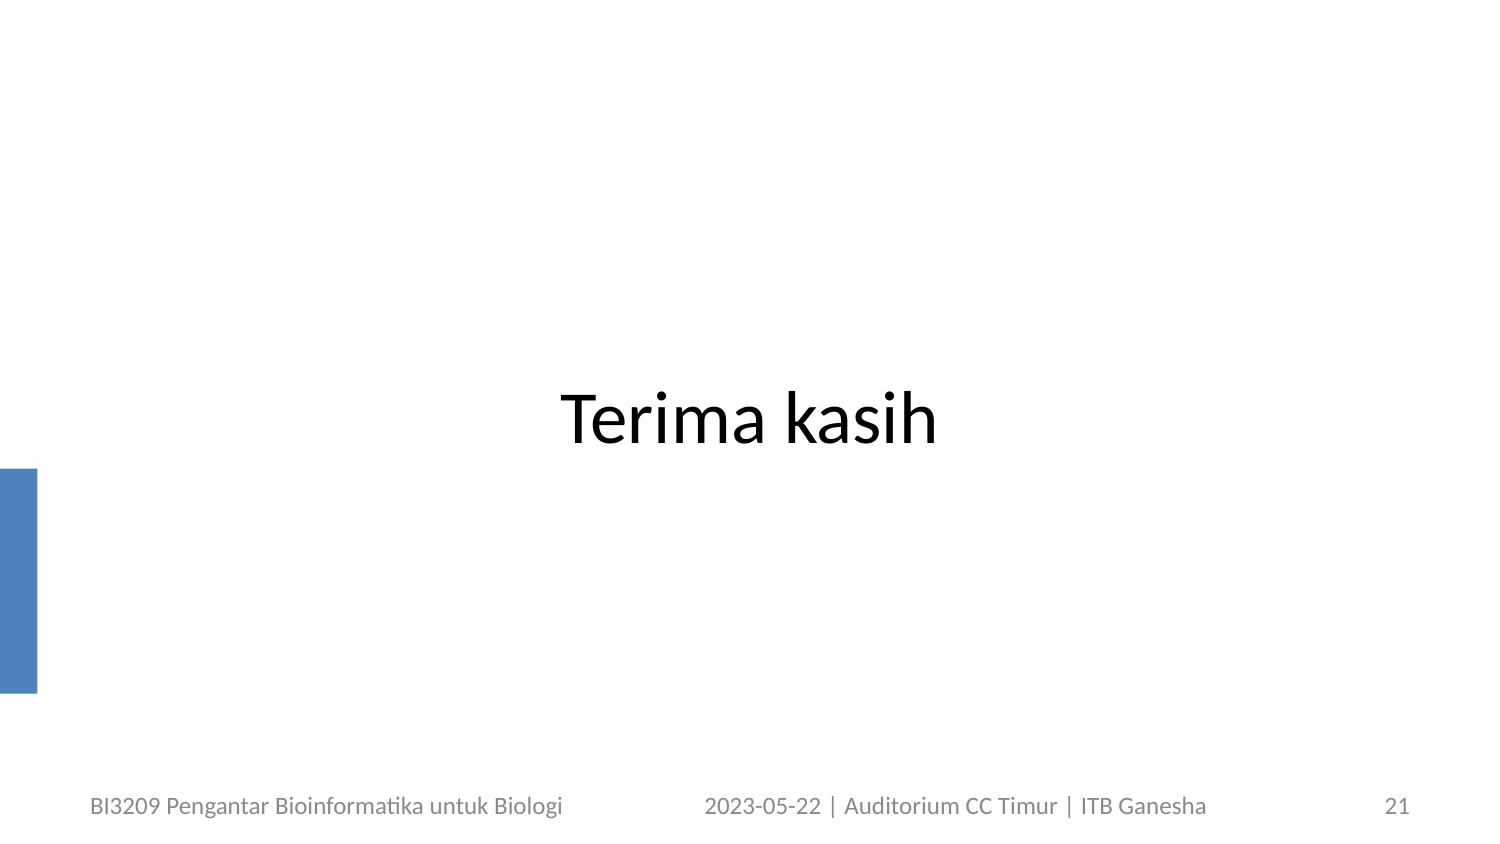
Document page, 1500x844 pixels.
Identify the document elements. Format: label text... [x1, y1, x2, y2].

slide_number 21 [1299, 782, 1425, 827]
slide_number BI3209 Pengantar Bioinformatika untuk Biologi [75, 782, 602, 827]
footer 2023-05-22 | Auditorium CC Timur | ITB Ganesha [675, 782, 1238, 827]
title Terima kasih [74, 342, 1426, 484]
